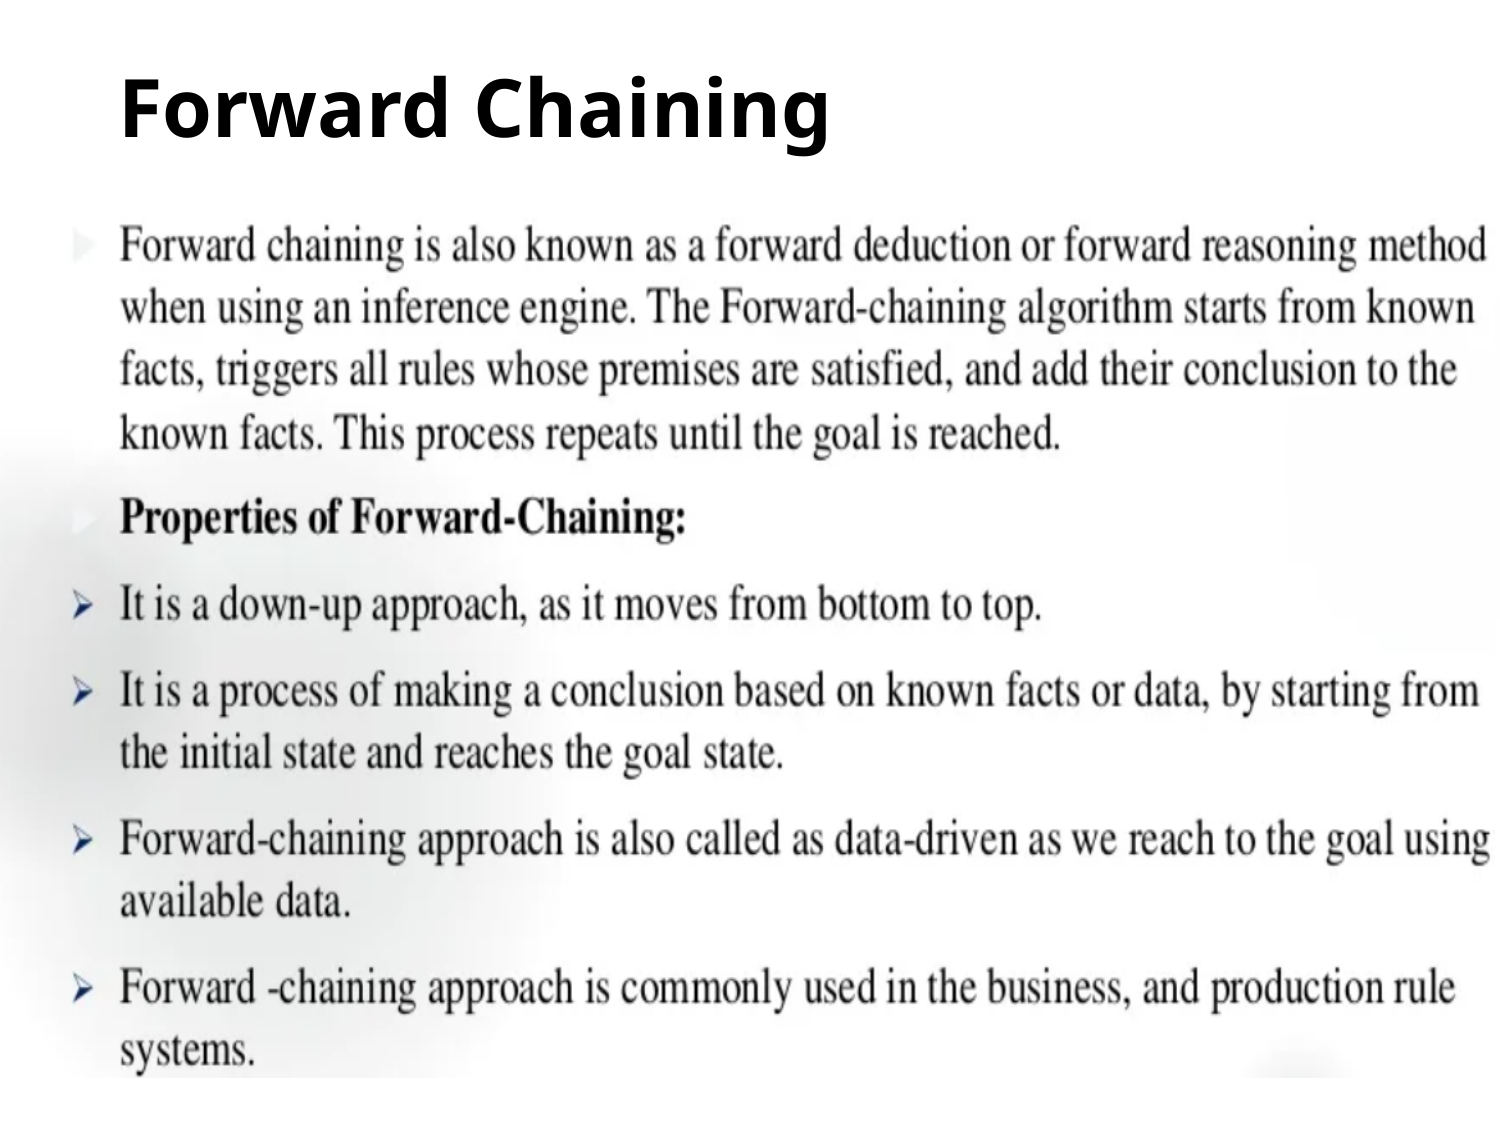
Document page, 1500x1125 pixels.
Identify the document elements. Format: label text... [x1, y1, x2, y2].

title Forward Chaining [103, 59, 1397, 162]
picture [0, 162, 1500, 1078]
